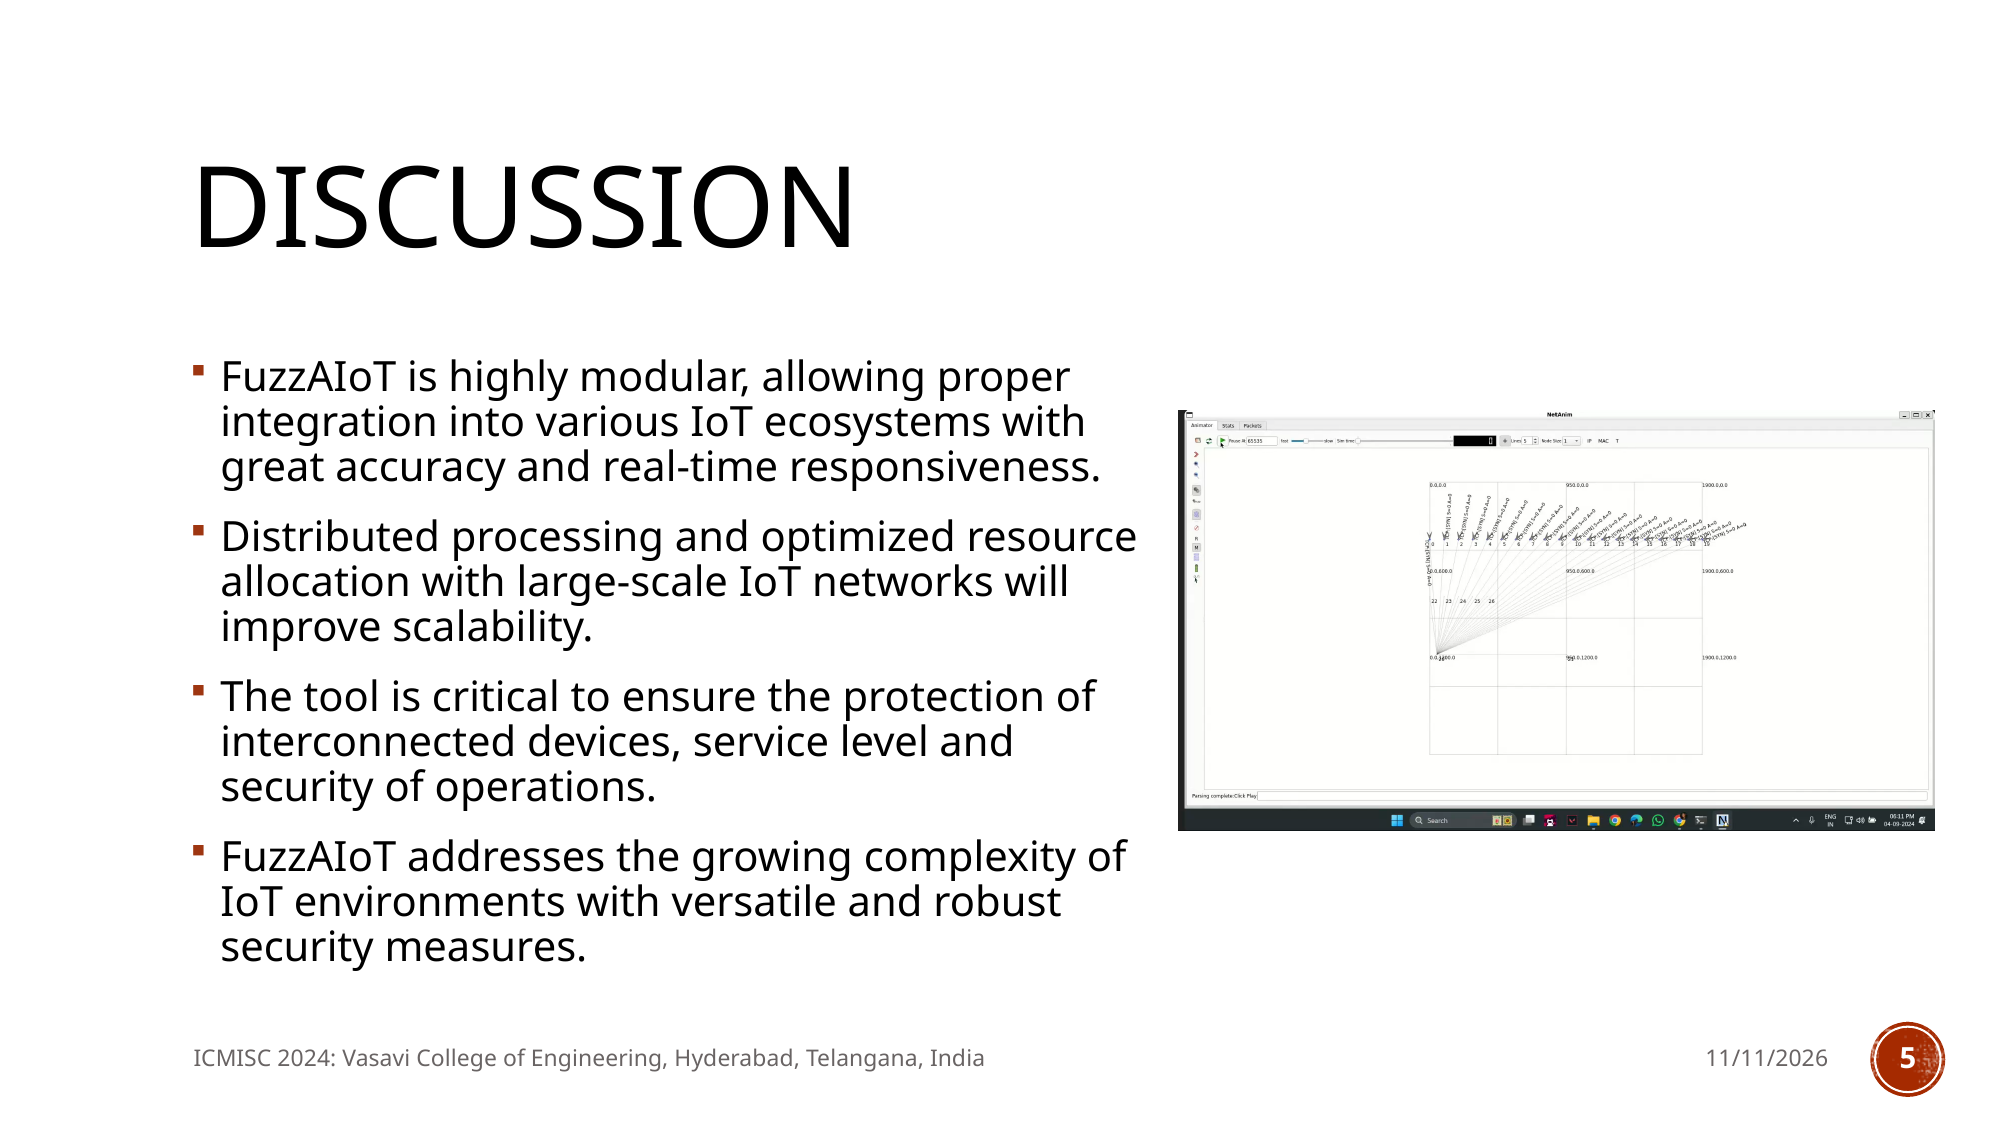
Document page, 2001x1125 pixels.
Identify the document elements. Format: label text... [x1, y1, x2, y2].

list FuzzAIoT is highly modular, allowing proper integration into various IoT ecosystems with great accuracy and real-time responsiveness. Distributed processing and optimized resource allocation with large-scale IoT networks will improve scalability. The tool is critical to ensure the protection of interconnected devices, service level and security of operations. FuzzAIoT addresses the growing complexity of IoT environments with versatile and robust security measures. [175, 348, 1163, 1013]
title Discussion [175, 79, 1826, 344]
footer ICMISC 2024: Vasavi College of Engineering, Hyderabad, Telangana, India [178, 1028, 1217, 1089]
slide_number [1306, 1028, 1844, 1089]
slide_number 5 [1855, 1028, 1961, 1089]
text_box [1180, 412, 1934, 829]
